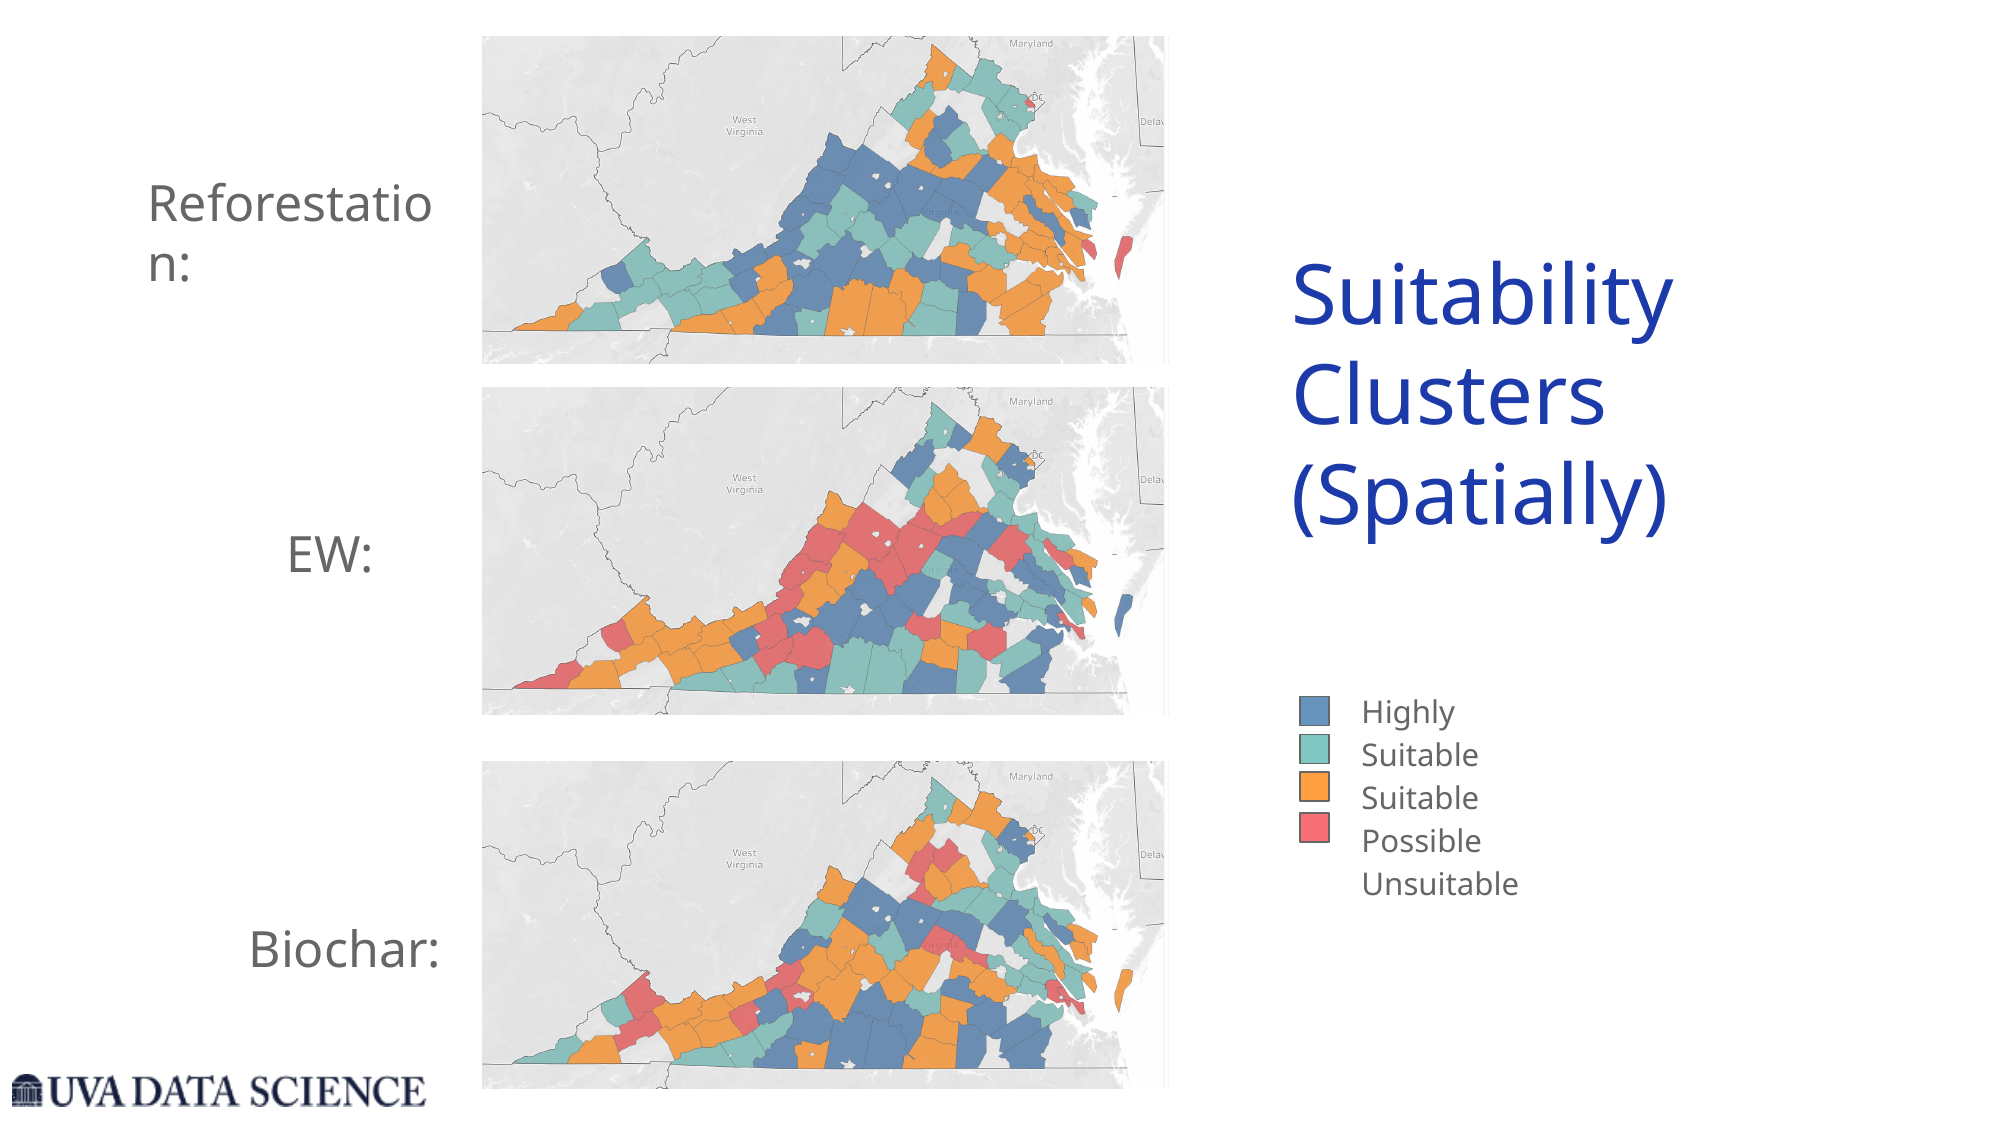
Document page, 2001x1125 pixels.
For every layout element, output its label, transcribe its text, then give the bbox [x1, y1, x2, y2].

text_box EW: [271, 507, 473, 595]
picture [478, 761, 1169, 1090]
text_box Reforestation: [132, 156, 473, 243]
picture [478, 35, 1169, 364]
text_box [1299, 671, 1590, 903]
picture [478, 387, 1169, 715]
picture [12, 1074, 429, 1107]
title Suitability Clusters (Spatially) [1270, 221, 1867, 629]
text_box Biochar: [233, 902, 473, 989]
